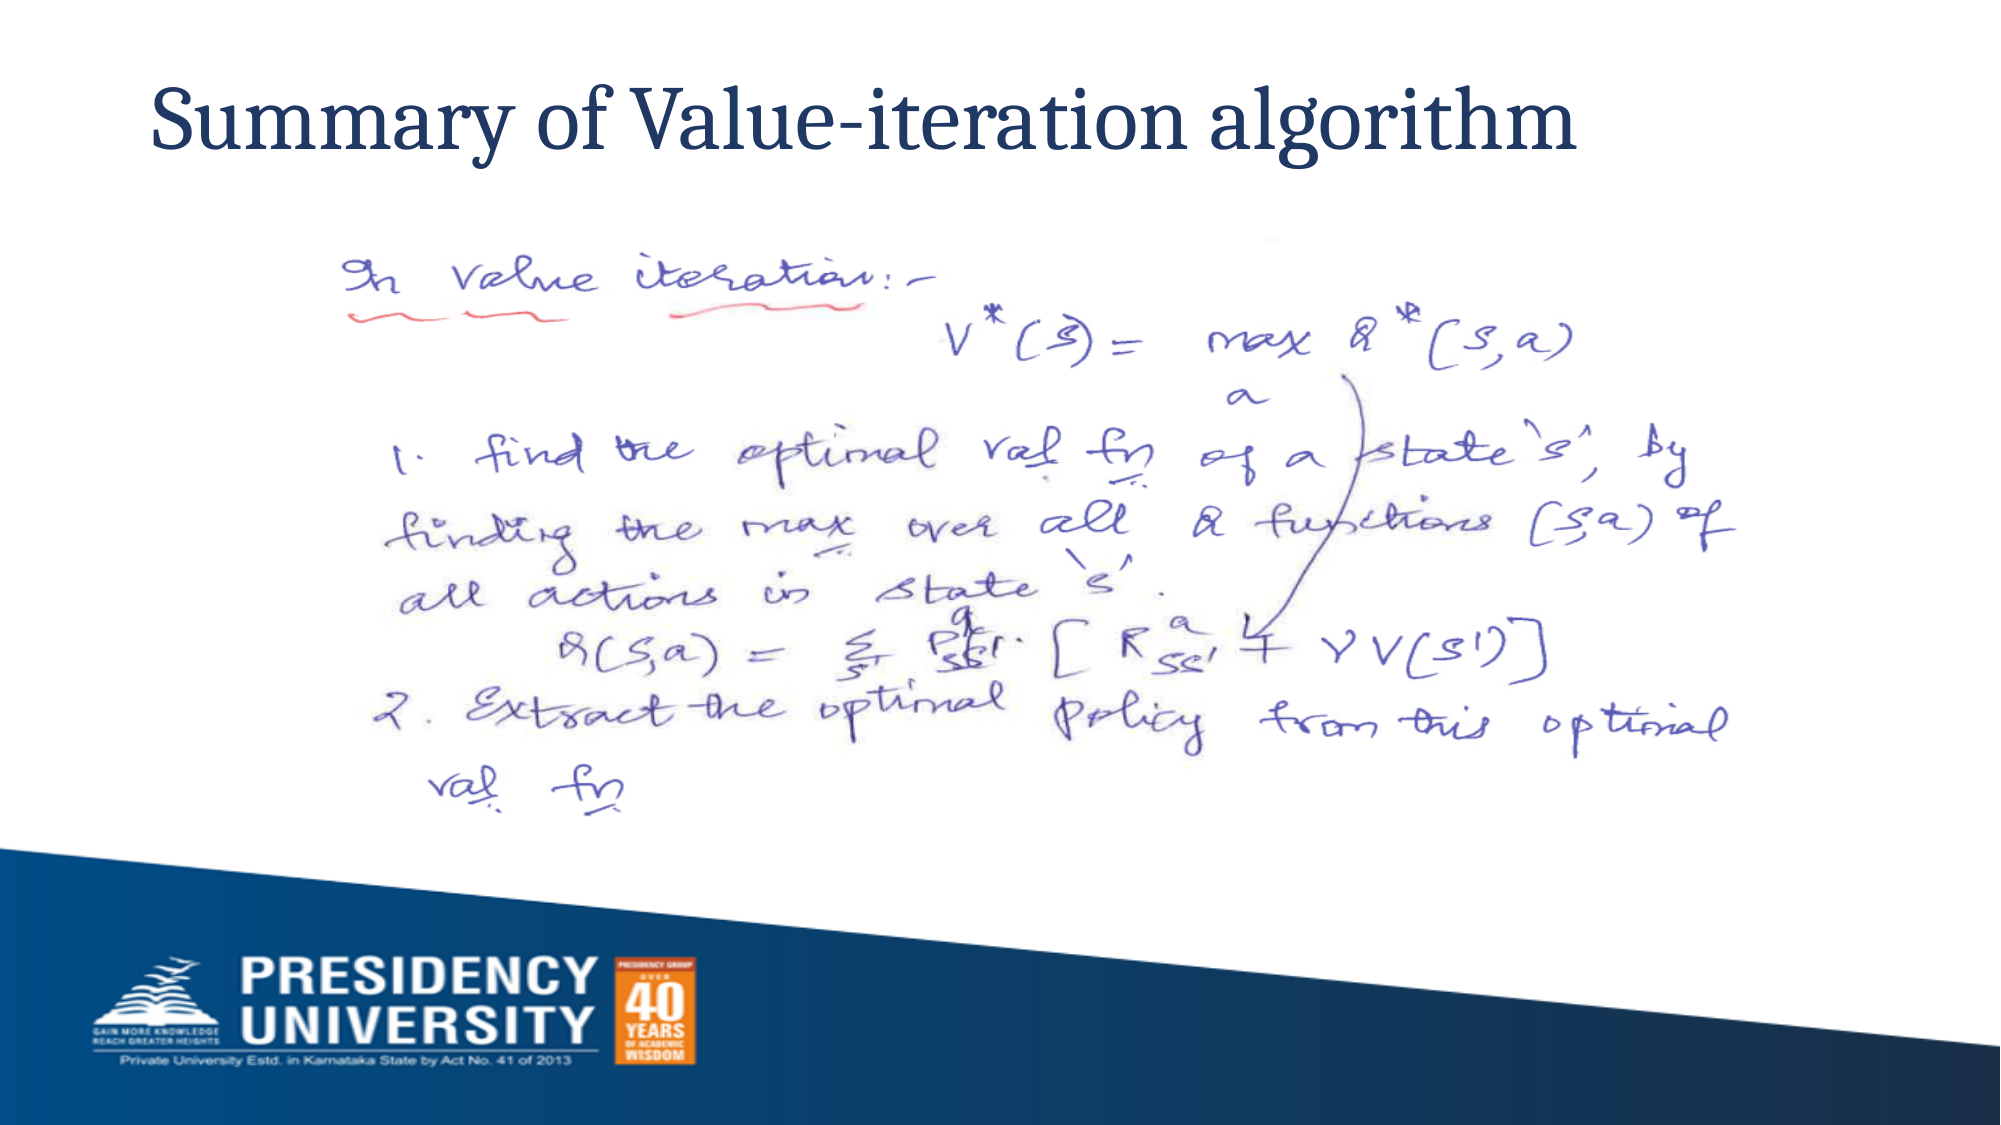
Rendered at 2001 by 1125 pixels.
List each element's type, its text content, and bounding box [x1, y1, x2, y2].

title Summary of Value-iteration algorithm [137, 51, 1863, 189]
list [283, 233, 1767, 832]
picture [0, 845, 2000, 1125]
